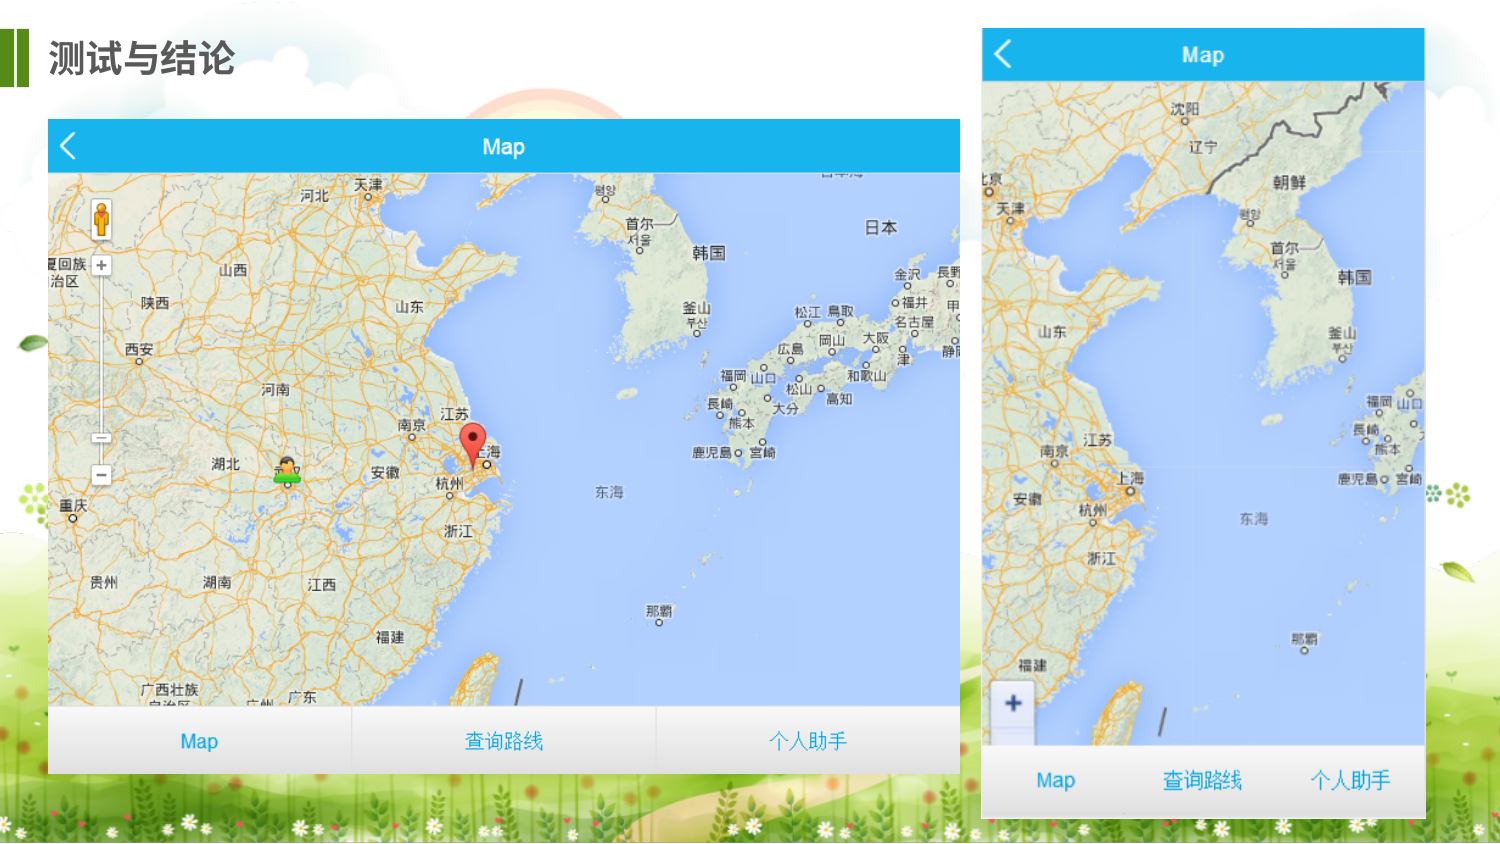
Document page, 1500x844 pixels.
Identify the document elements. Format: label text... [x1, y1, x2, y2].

text_box 测试与结论 [33, 28, 405, 88]
picture [0, 0, 1500, 844]
text_box [0, 28, 15, 88]
text_box [16, 28, 30, 88]
